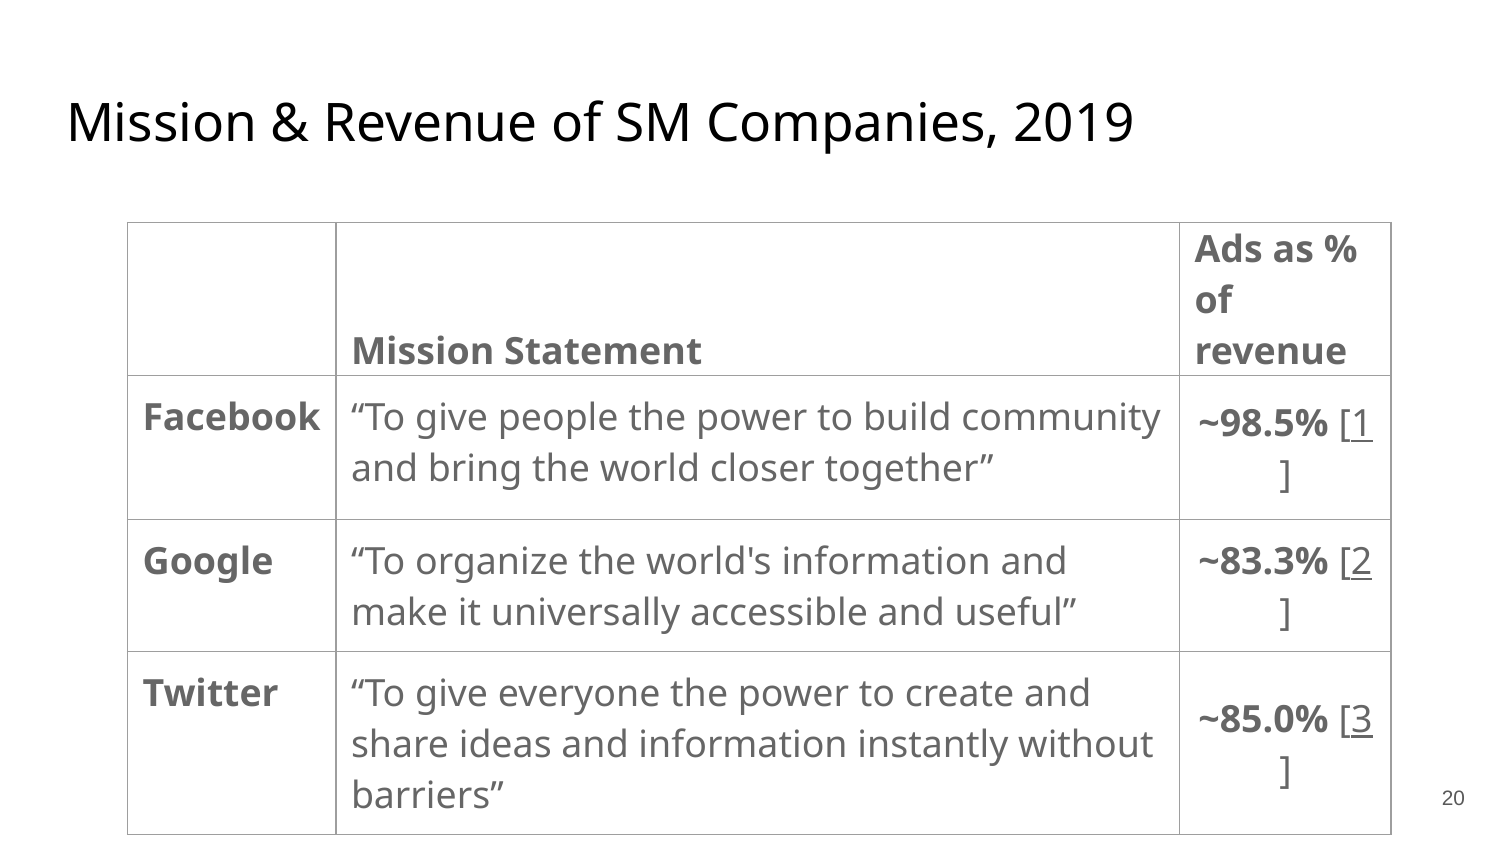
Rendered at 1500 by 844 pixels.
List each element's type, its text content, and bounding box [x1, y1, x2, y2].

table_cell Google [128, 520, 335, 651]
table_cell “To give people the power to build community and bring the world closer together” [337, 376, 1179, 519]
table_cell Facebook [128, 376, 335, 519]
table_header Ads as % of revenue [1180, 223, 1390, 375]
table_header [128, 223, 335, 375]
table_cell “To give everyone the power to create and share ideas and information instantly without barriers” [337, 652, 1179, 834]
table_cell ~83.3% [2] [1180, 520, 1390, 651]
slide_number ‹#› [1392, 764, 1480, 830]
table_header Mission Statement [337, 223, 1179, 375]
table_cell ~85.0% [3] [1180, 652, 1390, 834]
table_cell Twitter [128, 652, 335, 834]
title Mission & Revenue of SM Companies, 2019 [51, 72, 1449, 167]
table_cell “To organize the world's information and make it universally accessible and useful” [337, 520, 1179, 651]
table_cell ~98.5% [1] [1180, 376, 1390, 519]
